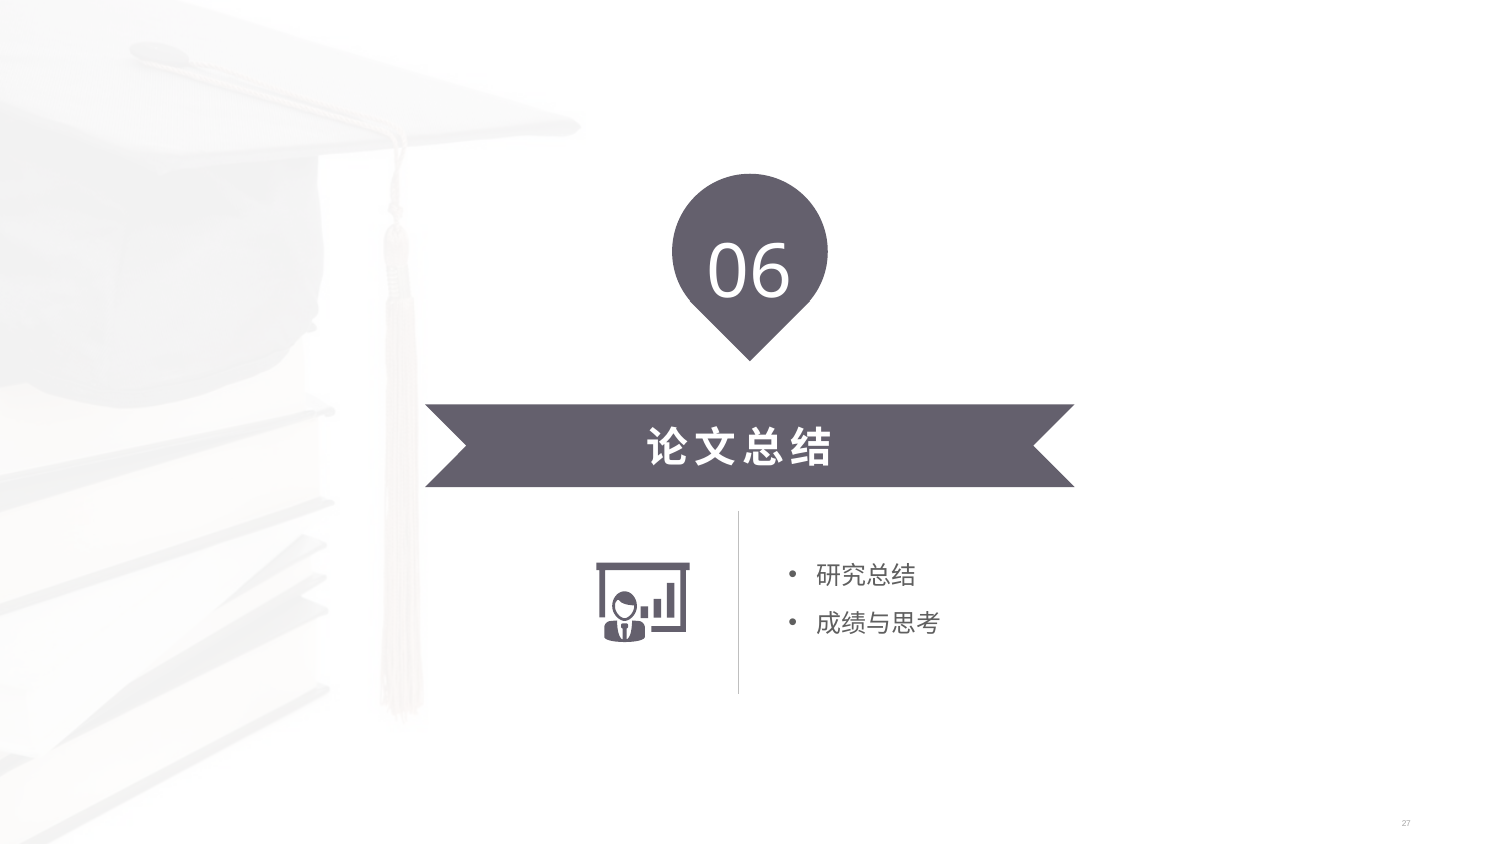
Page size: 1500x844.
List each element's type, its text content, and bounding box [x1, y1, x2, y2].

text_box [422, 403, 1078, 489]
text_box 06 [671, 172, 829, 363]
text_box 研究总结 [773, 551, 1057, 597]
text_box 论文总结 [480, 412, 999, 478]
text_box [596, 562, 690, 632]
text_box 成绩与思考 [773, 599, 1057, 645]
text_box [604, 620, 645, 643]
